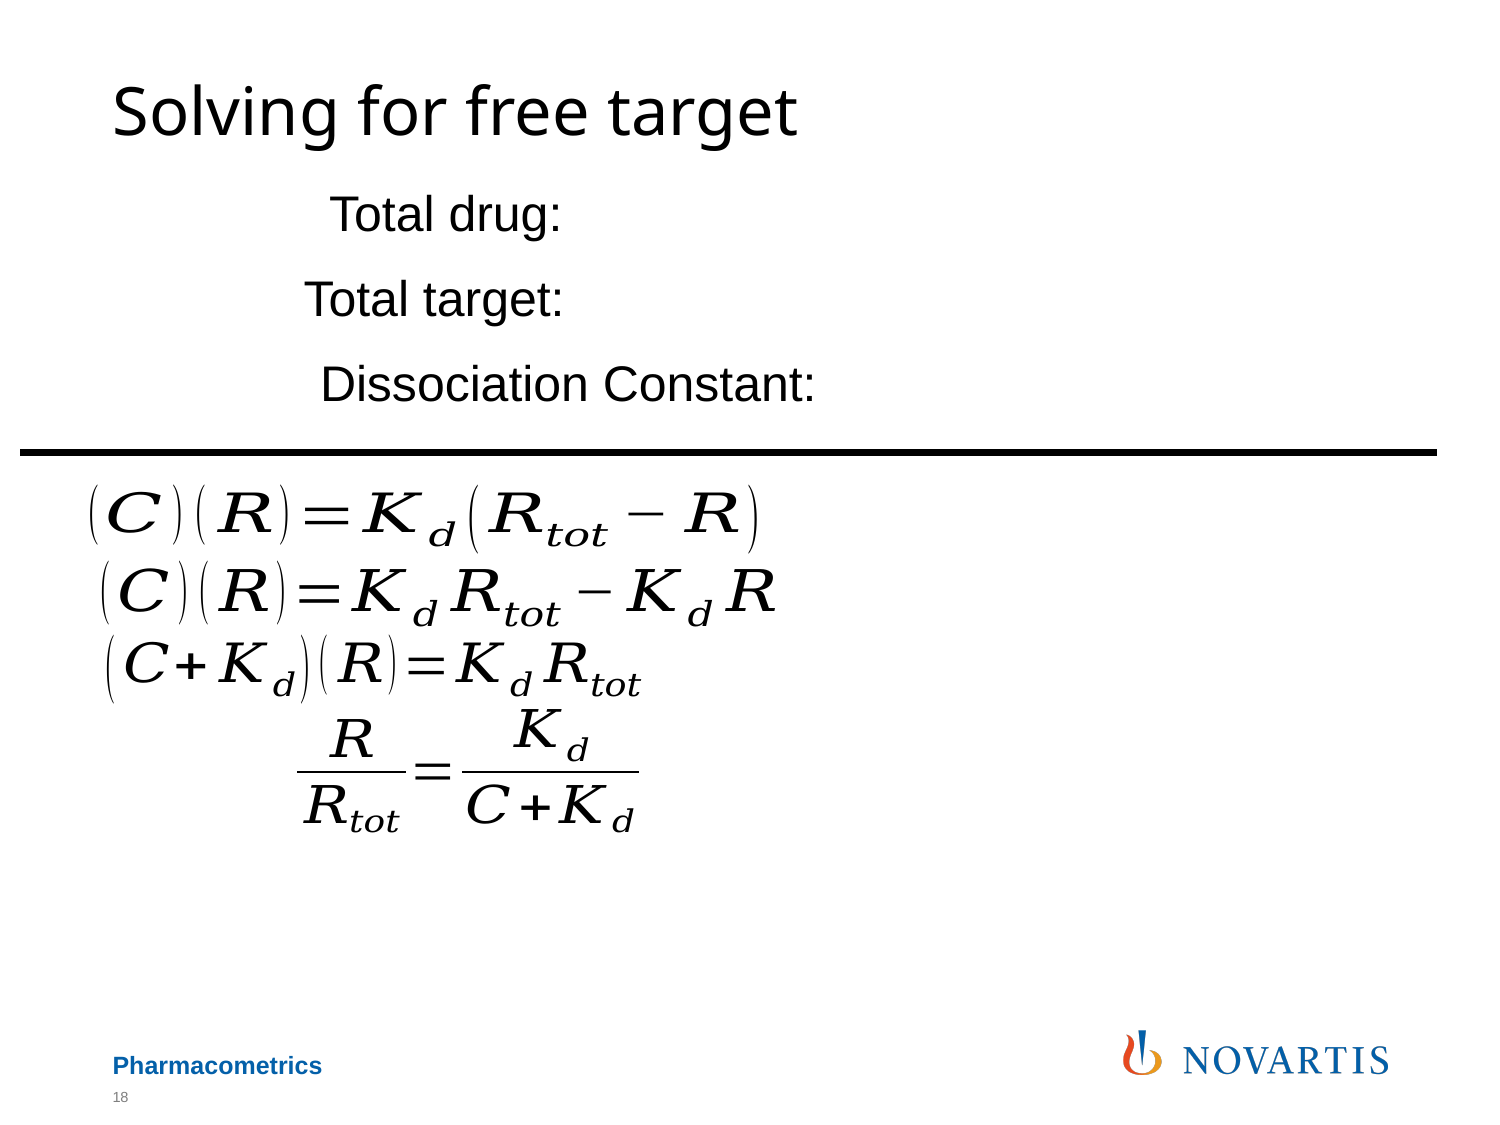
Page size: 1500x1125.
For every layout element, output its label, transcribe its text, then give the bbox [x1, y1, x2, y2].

title Solving for free target [112, 75, 1388, 233]
slide_number 18 [112, 1087, 150, 1125]
picture [1120, 1027, 1391, 1078]
